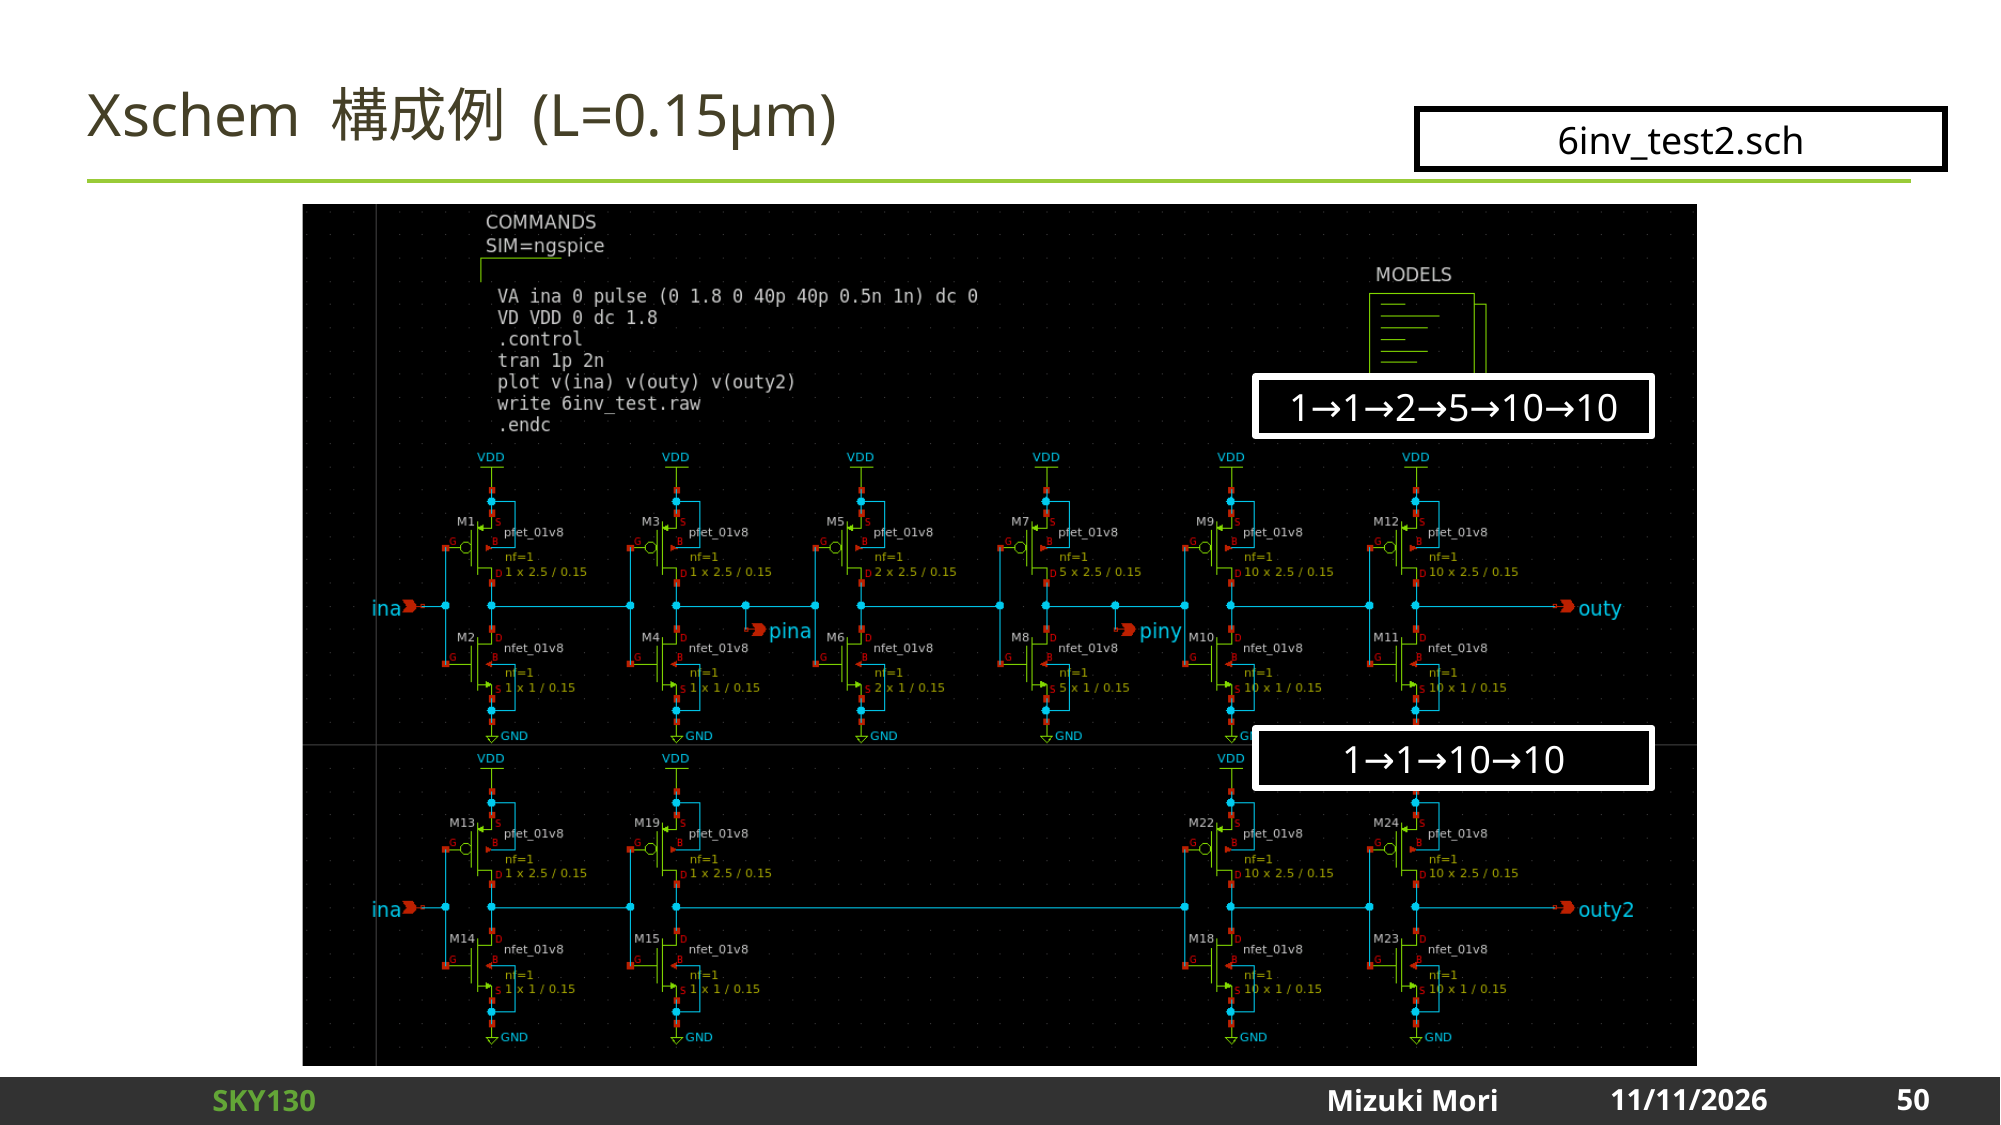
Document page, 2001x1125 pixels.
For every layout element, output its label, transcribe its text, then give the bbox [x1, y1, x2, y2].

text_box 6inv_test2.sch [1416, 108, 1946, 170]
picture [0, 1077, 1550, 1125]
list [302, 204, 1698, 1066]
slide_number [1550, 1077, 1826, 1125]
slide_number 50 [1826, 1076, 2000, 1125]
title Xschem 構成例 (L=0.15μm) [72, 70, 1912, 163]
